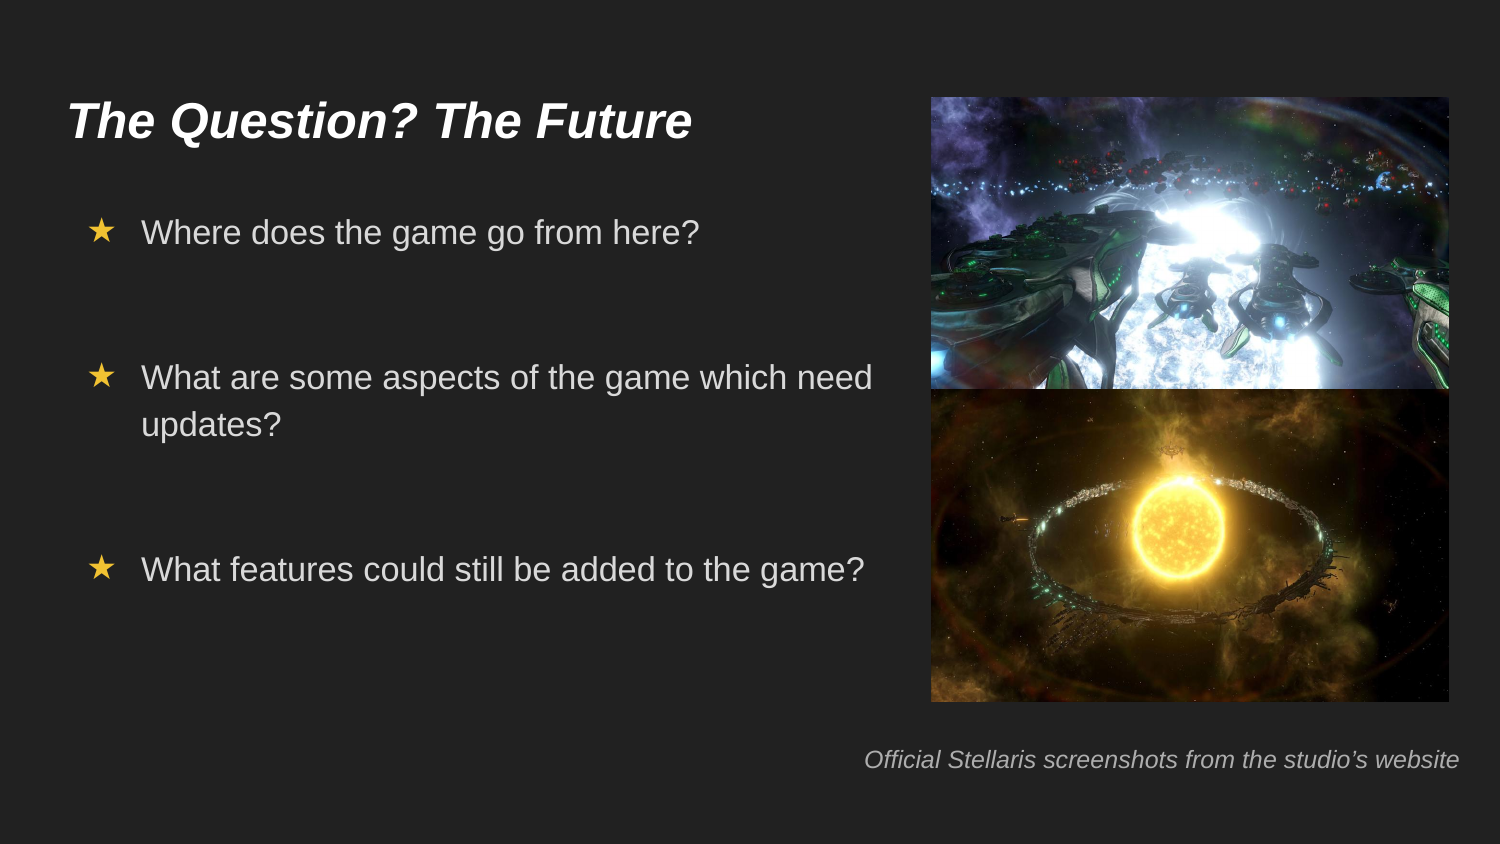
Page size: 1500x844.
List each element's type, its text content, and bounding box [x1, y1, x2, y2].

list Where does the game go from here? What are some aspects of the game which need updates? What features could still be added to the game? [51, 189, 926, 580]
title The Question? The Future [51, 72, 1449, 167]
picture [931, 97, 1450, 702]
text_box Official Stellaris screenshots from the studio’s website [849, 728, 1483, 789]
